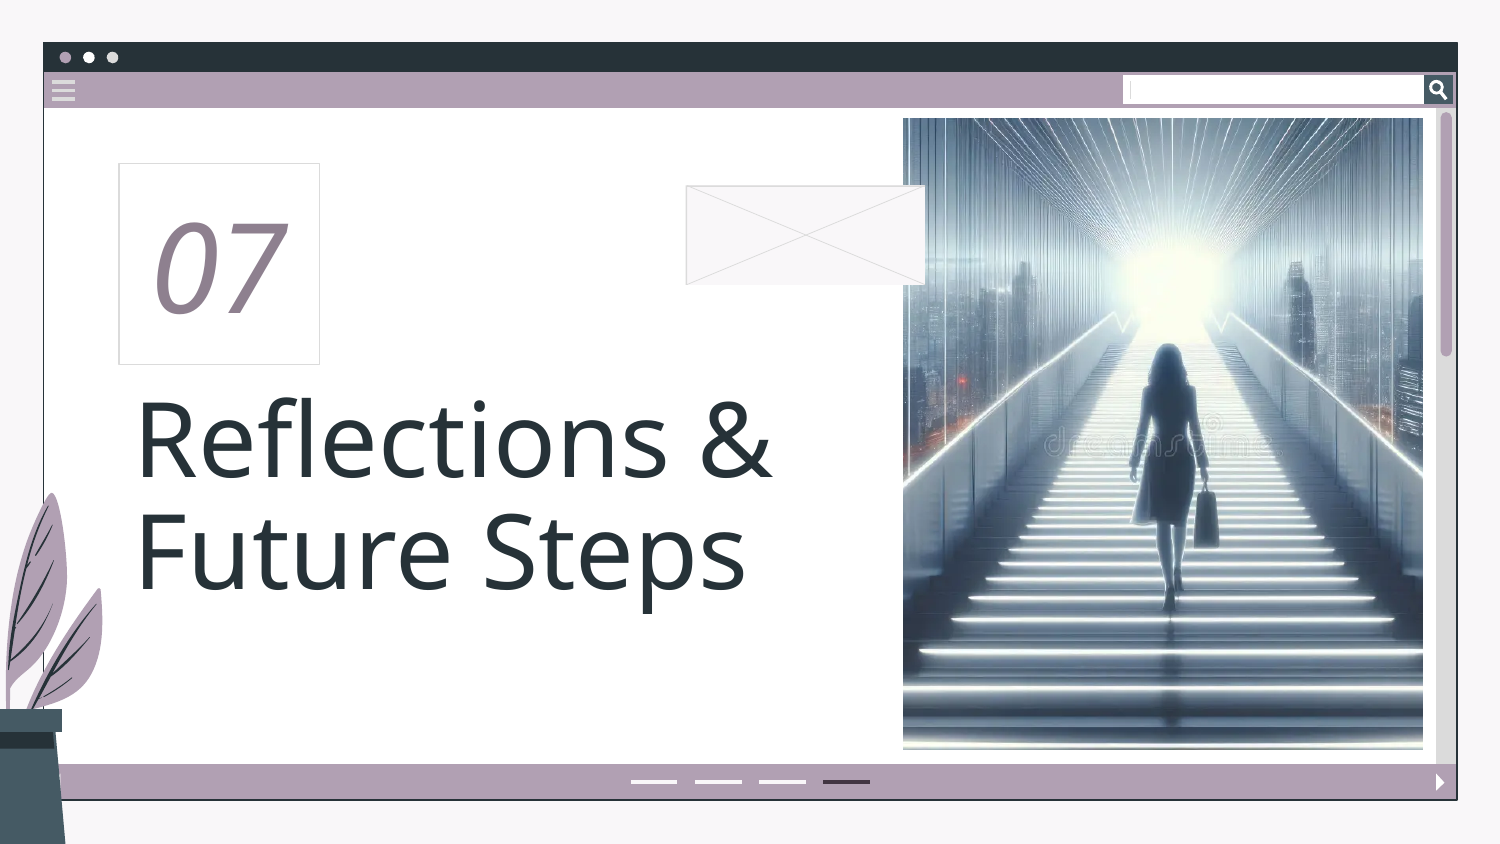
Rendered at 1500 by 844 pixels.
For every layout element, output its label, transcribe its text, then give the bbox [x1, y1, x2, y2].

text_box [0, 492, 106, 844]
title Reflections & Future Steps [118, 388, 833, 628]
picture [902, 118, 1424, 751]
title 07 [118, 163, 320, 365]
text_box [685, 184, 926, 286]
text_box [630, 779, 871, 785]
